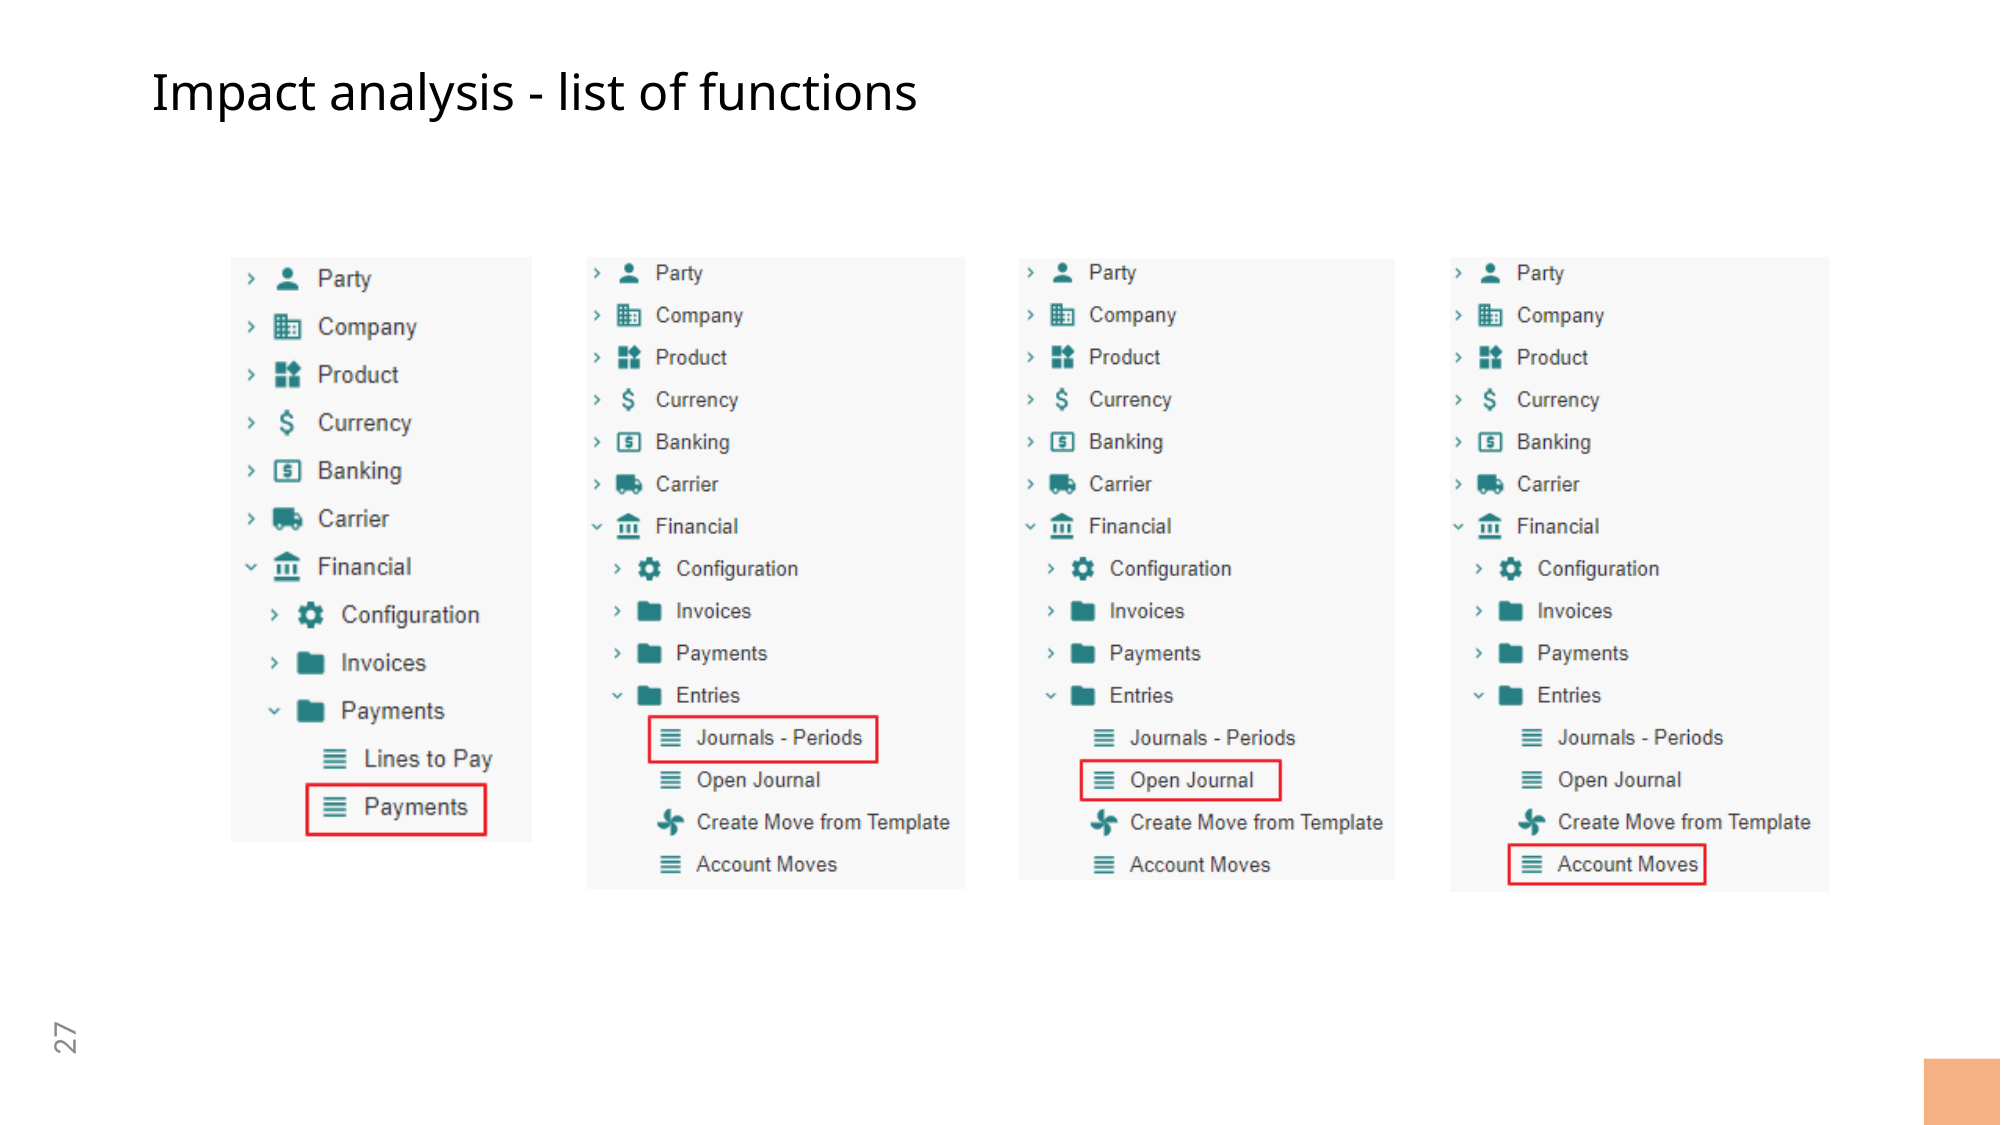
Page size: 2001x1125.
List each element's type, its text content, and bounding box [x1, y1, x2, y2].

slide_number 27 [32, 969, 93, 1108]
picture [231, 257, 532, 842]
title Impact analysis - list of functions [137, 59, 1863, 136]
picture [1019, 258, 1395, 880]
picture [587, 257, 965, 889]
text_box [1923, 1058, 2000, 1125]
picture [1450, 257, 1829, 892]
